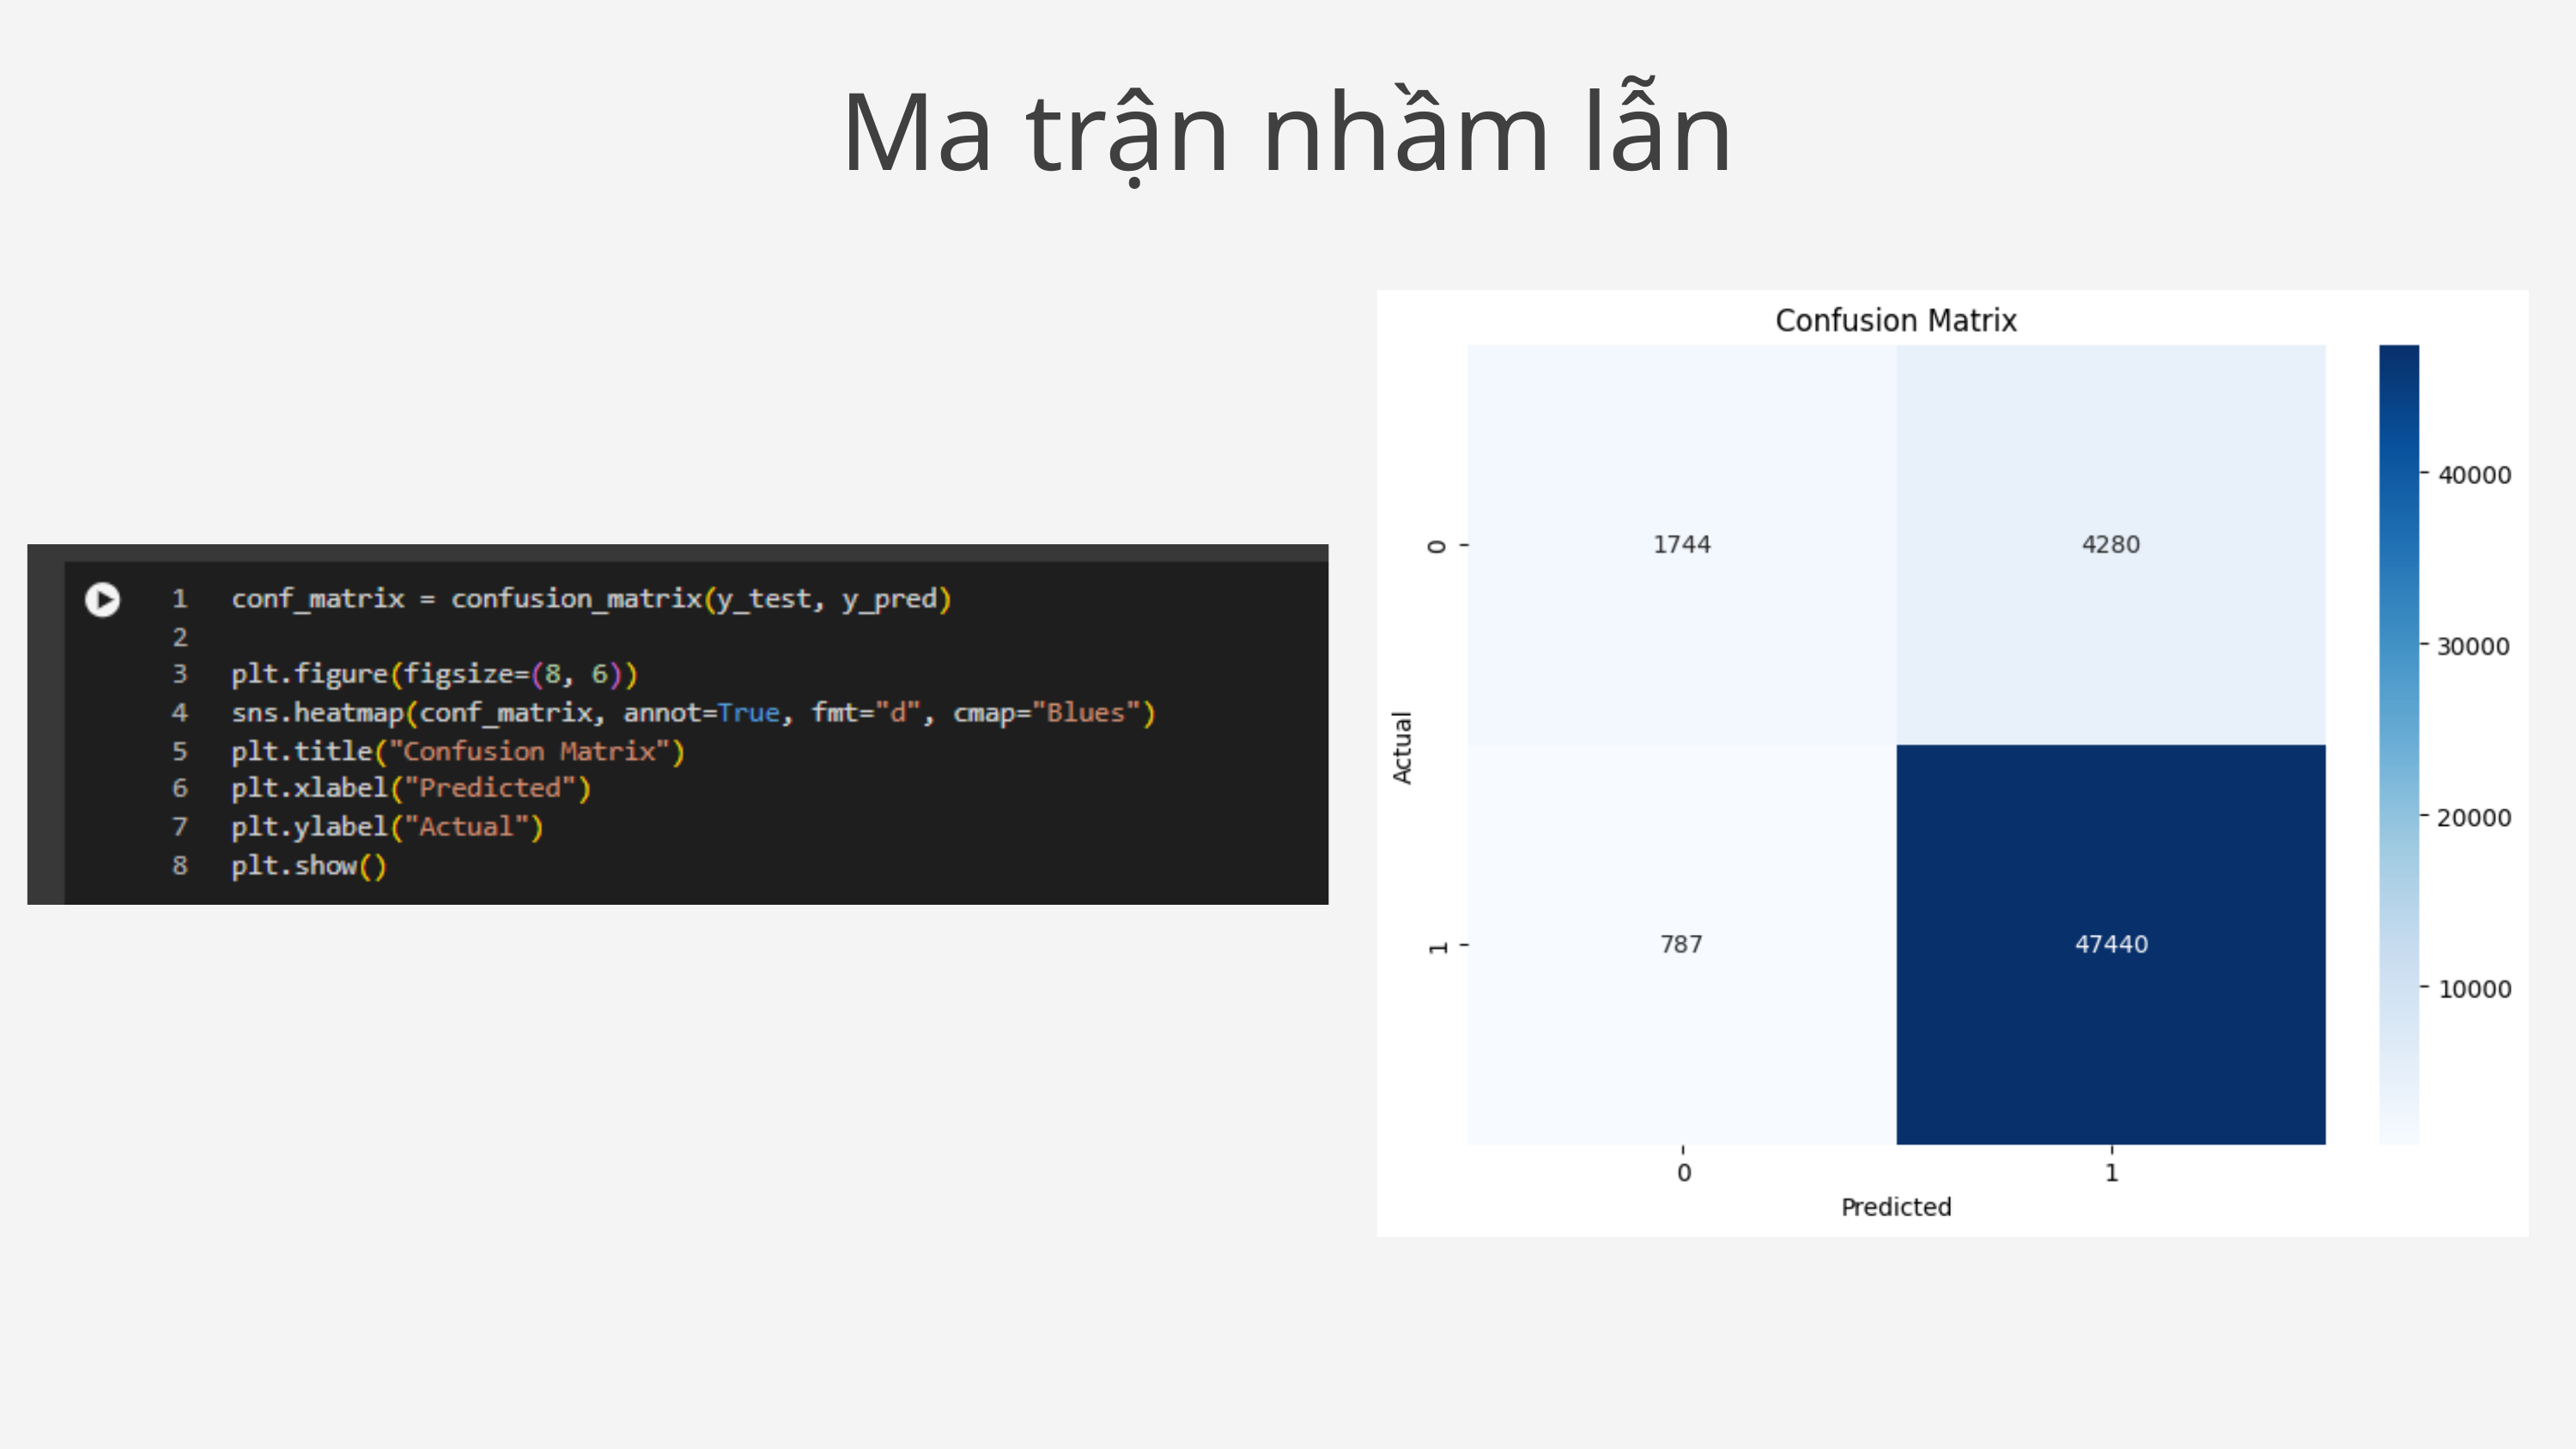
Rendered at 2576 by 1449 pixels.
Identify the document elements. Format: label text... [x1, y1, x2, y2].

text_box [1376, 290, 2529, 1237]
text_box [27, 544, 1329, 905]
text_box Ma trận nhầm lẫn [349, 61, 2227, 192]
